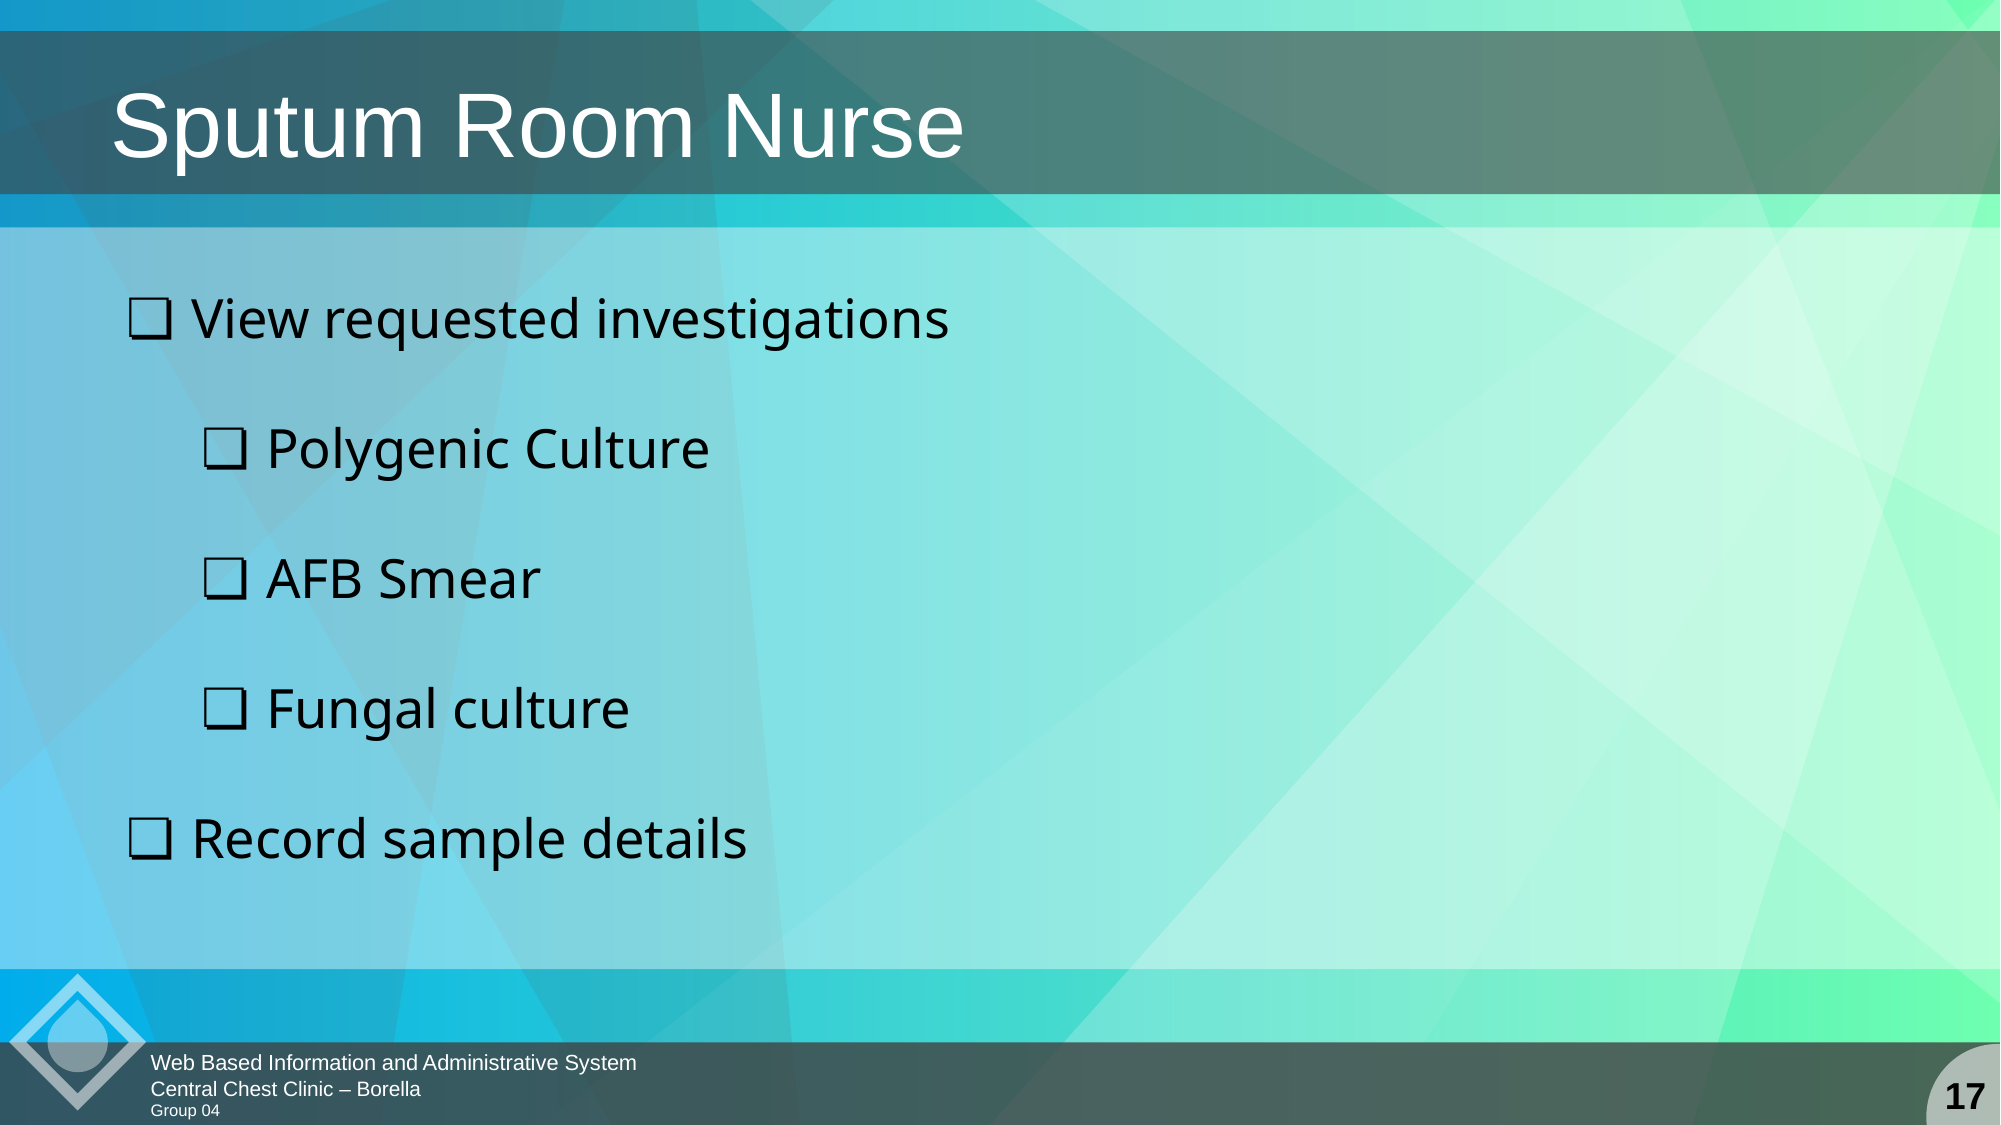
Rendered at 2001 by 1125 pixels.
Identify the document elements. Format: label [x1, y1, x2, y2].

text_box [0, 0, 1215, 1125]
text_box [1222, 0, 2000, 1125]
text_box [28, 993, 127, 1091]
